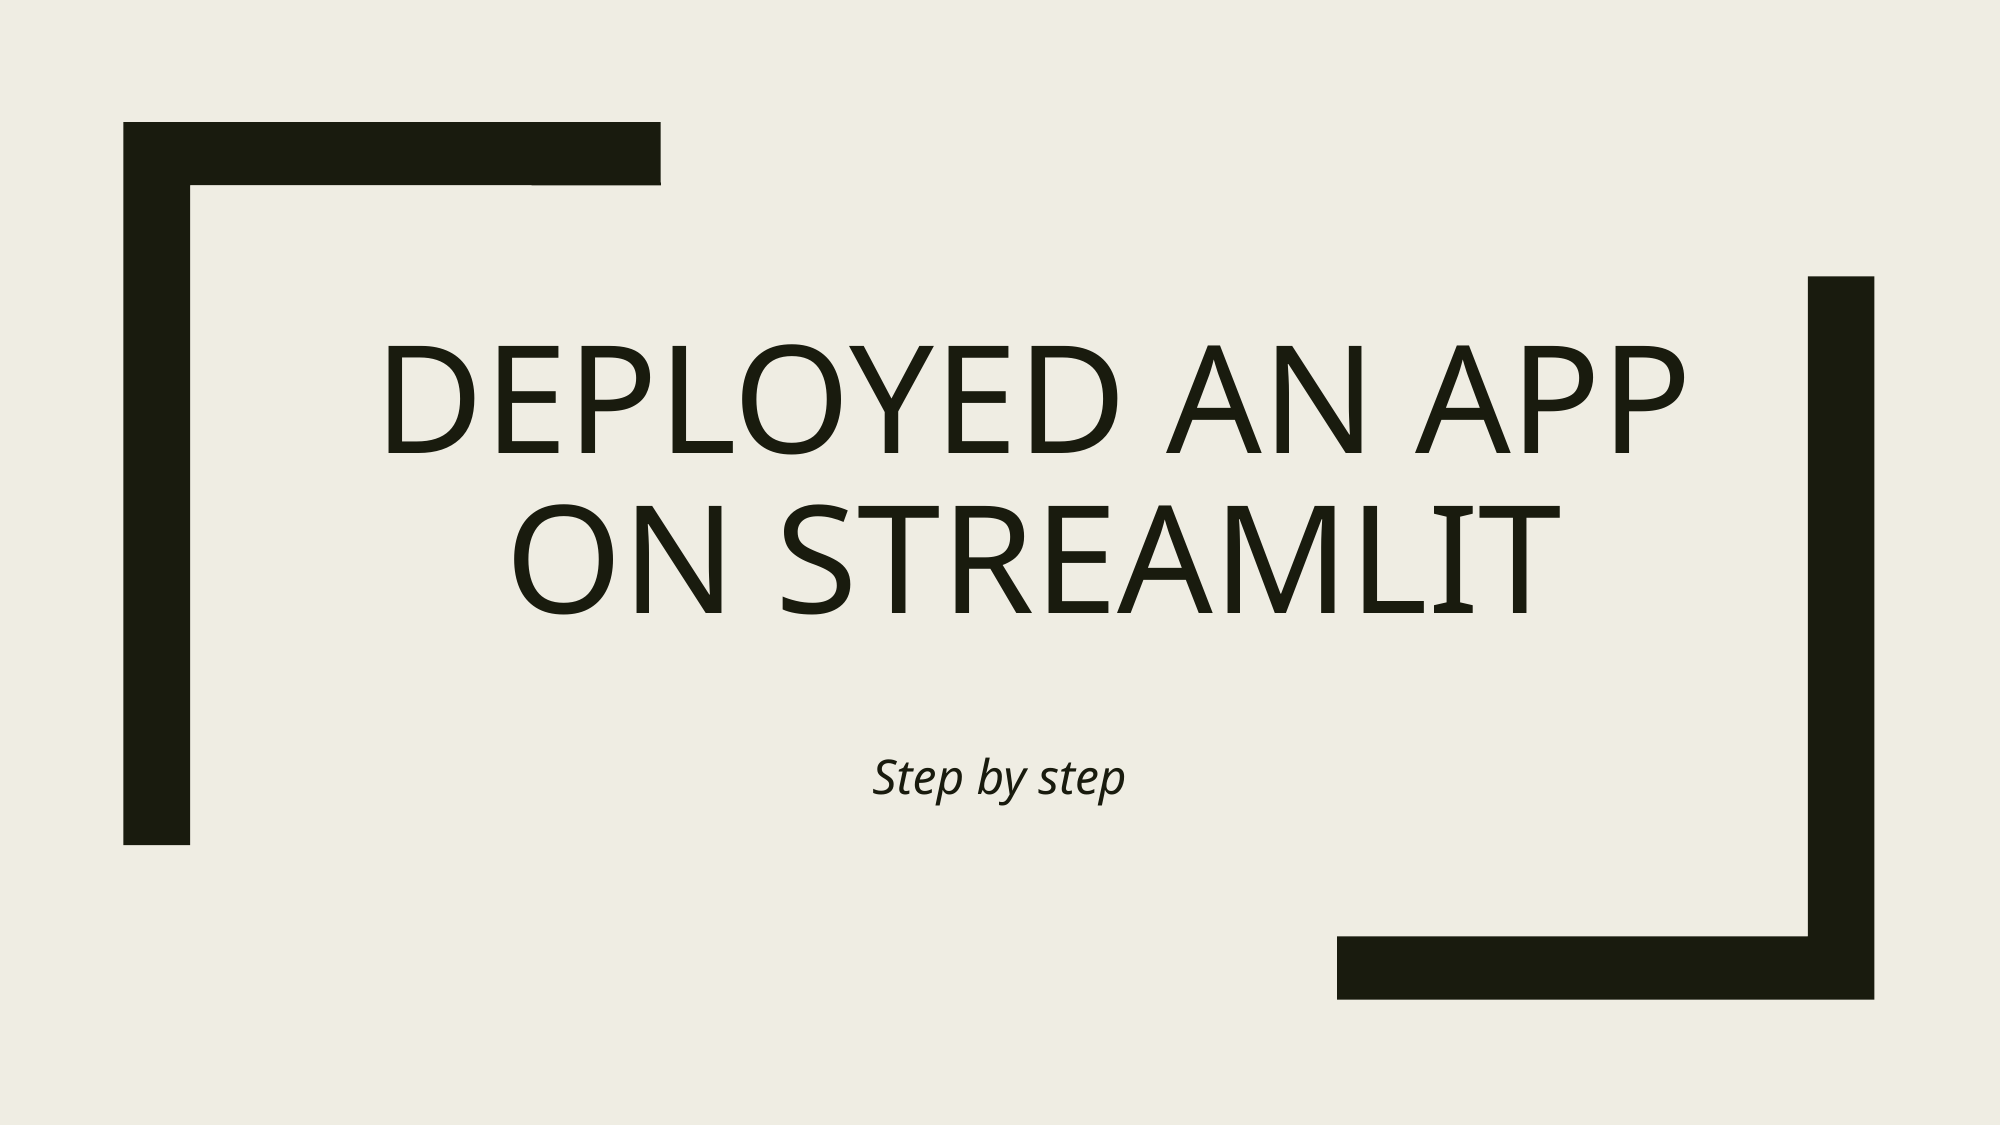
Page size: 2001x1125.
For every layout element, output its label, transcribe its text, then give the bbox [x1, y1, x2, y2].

title DEPLOYED AN APP ON STREAMLIT [310, 214, 1758, 654]
subtitle Step by step [439, 732, 1561, 911]
